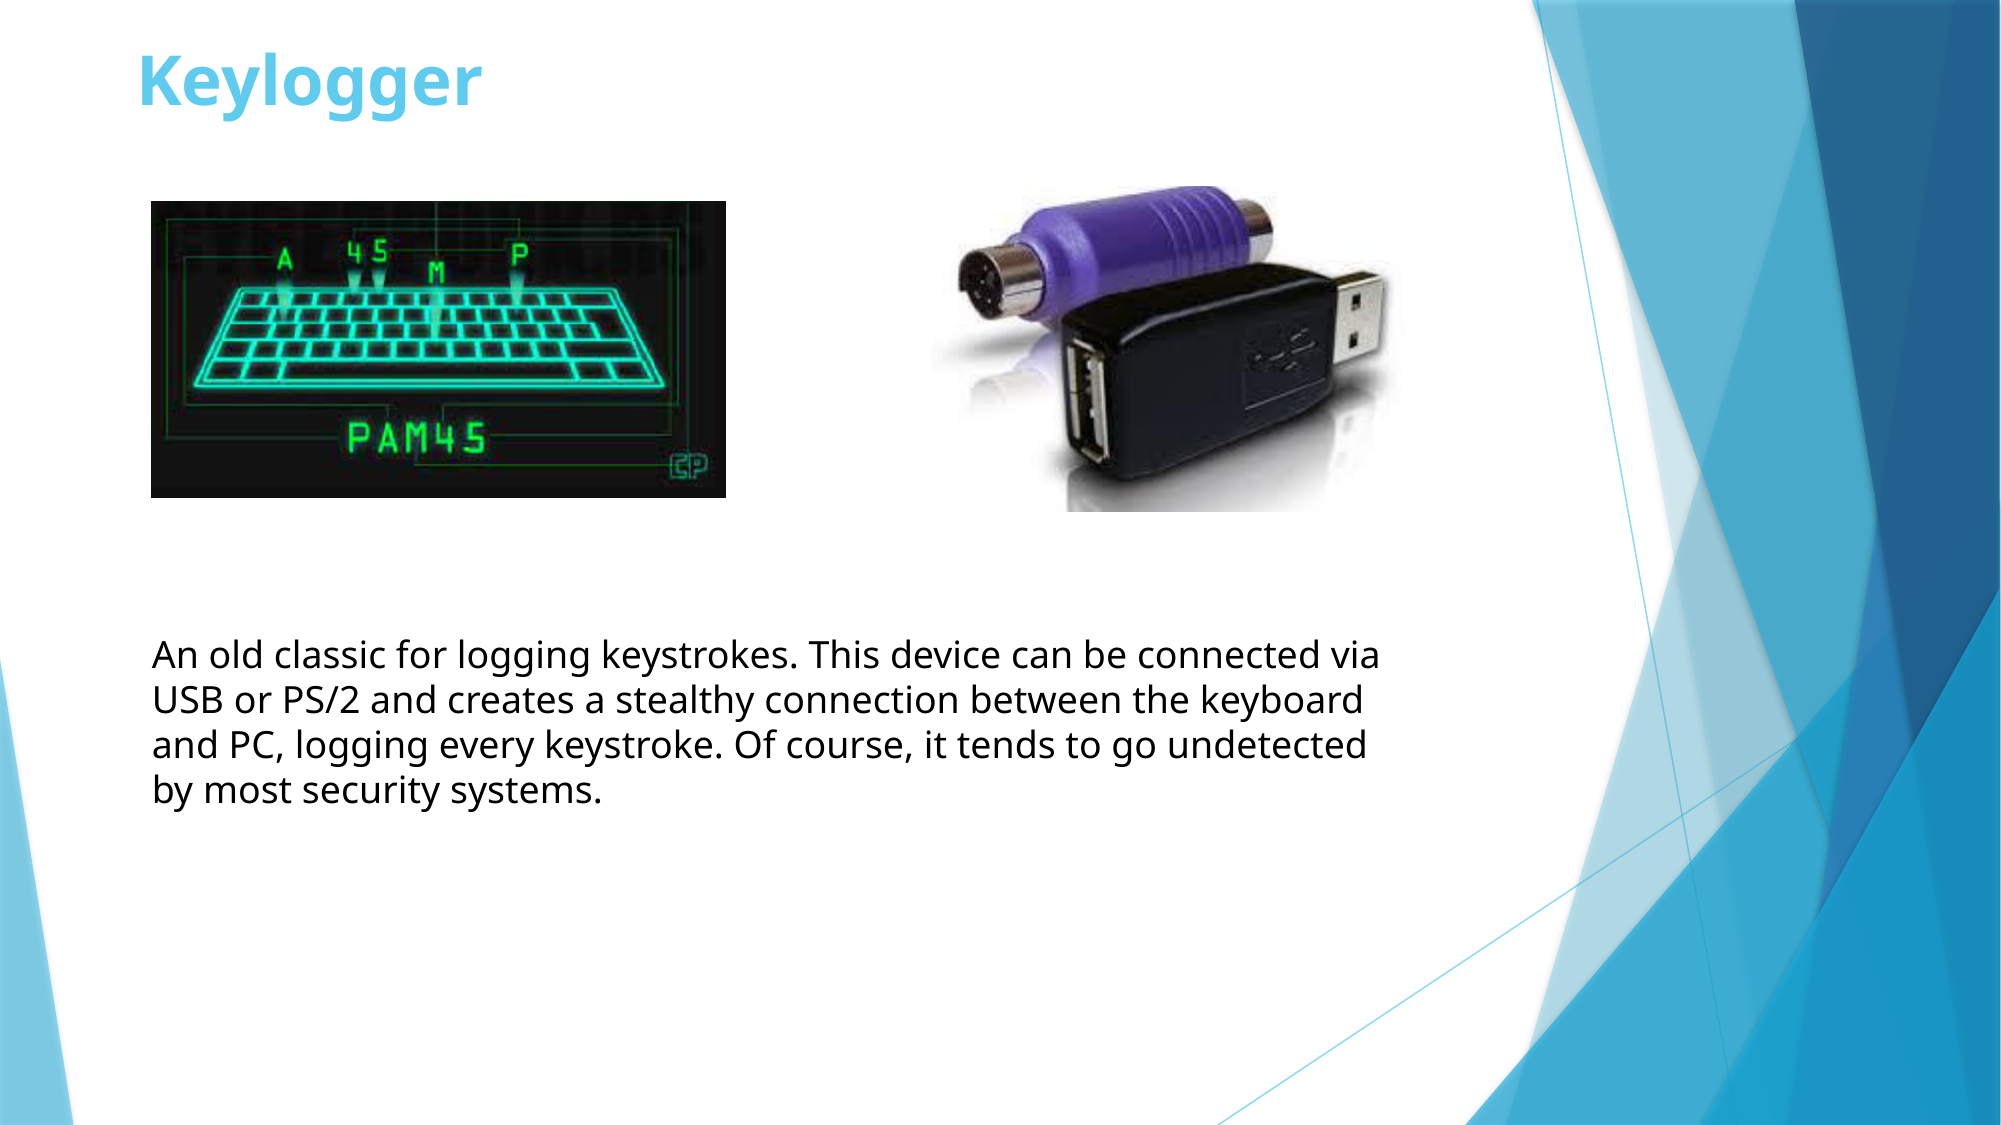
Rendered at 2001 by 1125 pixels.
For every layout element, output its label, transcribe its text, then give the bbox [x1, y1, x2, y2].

title Keylogger [121, 28, 1556, 128]
picture [151, 200, 726, 499]
picture [928, 186, 1406, 513]
text_box An old classic for logging keystrokes. This device can be connected via USB or PS/2 and creates a stealthy connection between the keyboard and PC, logging every keystroke. Of course, it tends to go undetected by most security systems. [151, 630, 1405, 811]
